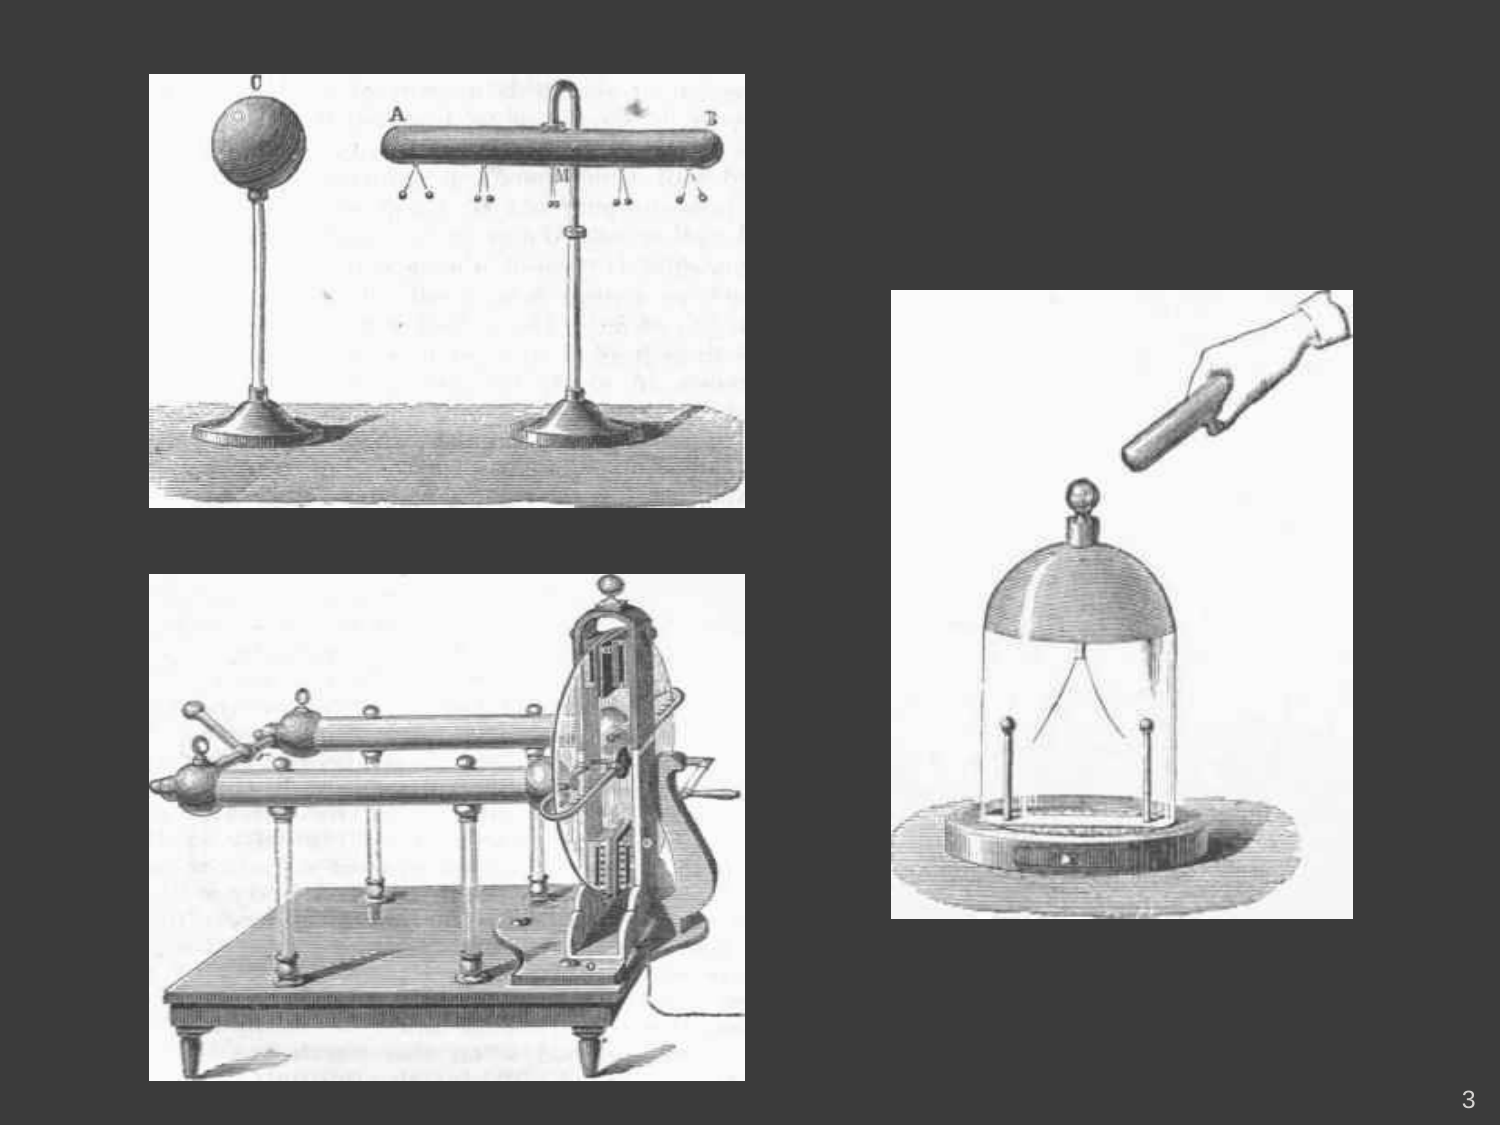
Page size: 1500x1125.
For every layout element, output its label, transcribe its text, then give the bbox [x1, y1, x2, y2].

picture [148, 573, 745, 1082]
picture [148, 74, 745, 508]
picture [891, 290, 1353, 920]
slide_number 3 [1340, 1075, 1491, 1117]
